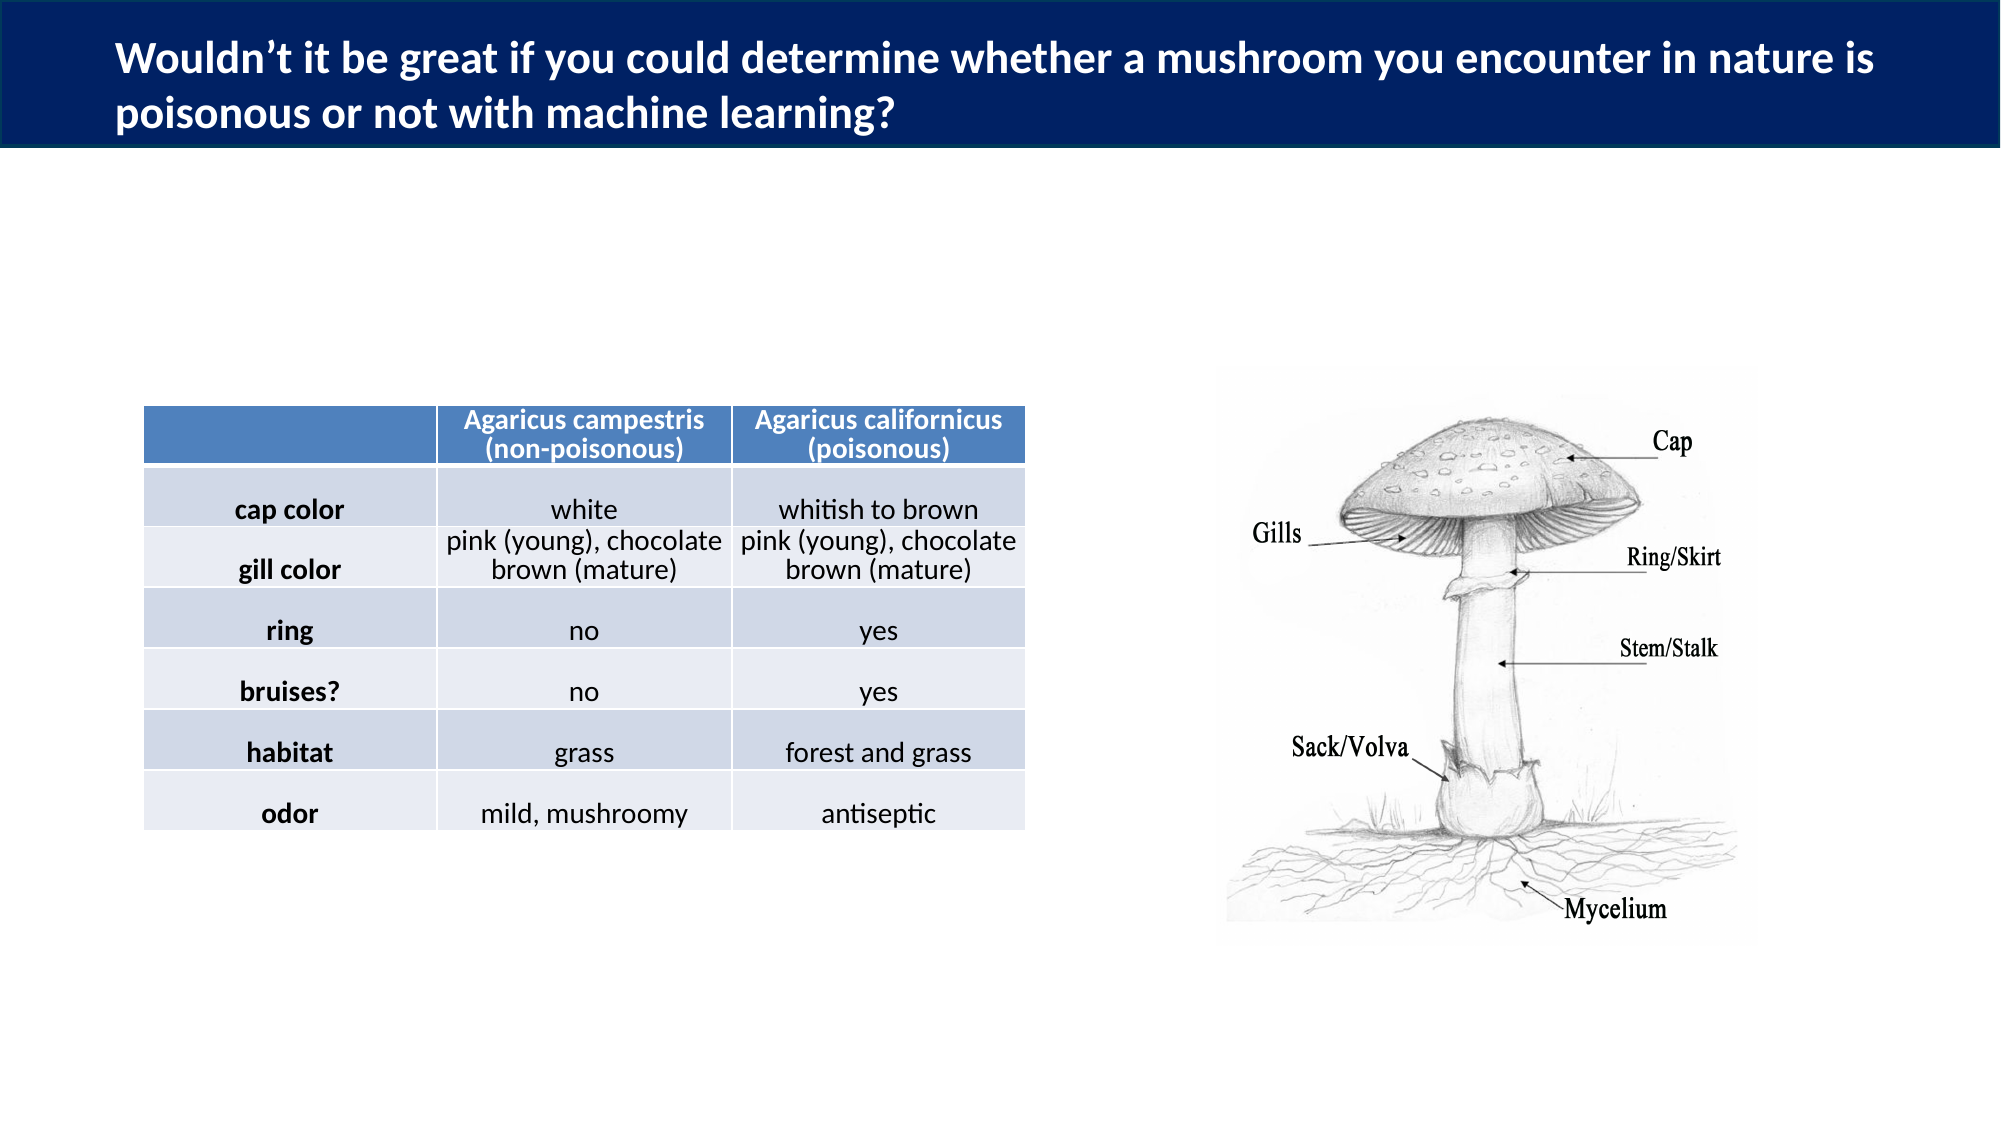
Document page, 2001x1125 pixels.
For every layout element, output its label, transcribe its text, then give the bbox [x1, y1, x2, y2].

table_cell pink (young), chocolate brown (mature) [438, 527, 731, 586]
table_cell white [438, 468, 731, 526]
table_cell yes [733, 588, 1025, 647]
table_cell habitat [144, 710, 436, 769]
table_cell forest and grass [733, 710, 1025, 769]
table_cell no [438, 588, 731, 647]
table_header [144, 406, 436, 463]
table_header Agaricus californicus (poisonous) [733, 406, 1025, 463]
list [1216, 366, 1758, 946]
table_cell no [438, 649, 731, 708]
table_cell bruises? [144, 649, 436, 708]
title Wouldn’t it be great if you could determine whether a mushroom you encounter in nature is poisonous or not with machine learning? [99, 19, 1900, 146]
table_cell whitish to brown [733, 468, 1025, 526]
table_cell ring [144, 588, 436, 647]
table_cell antiseptic [733, 771, 1025, 830]
table_cell odor [144, 771, 436, 830]
table_cell gill color [144, 527, 436, 586]
table_cell cap color [144, 468, 436, 526]
table_cell pink (young), chocolate brown (mature) [733, 527, 1025, 586]
table_cell yes [733, 649, 1025, 708]
table_header Agaricus campestris (non-poisonous) [438, 406, 731, 463]
table_cell mild, mushroomy [438, 771, 731, 830]
table_cell grass [438, 710, 731, 769]
